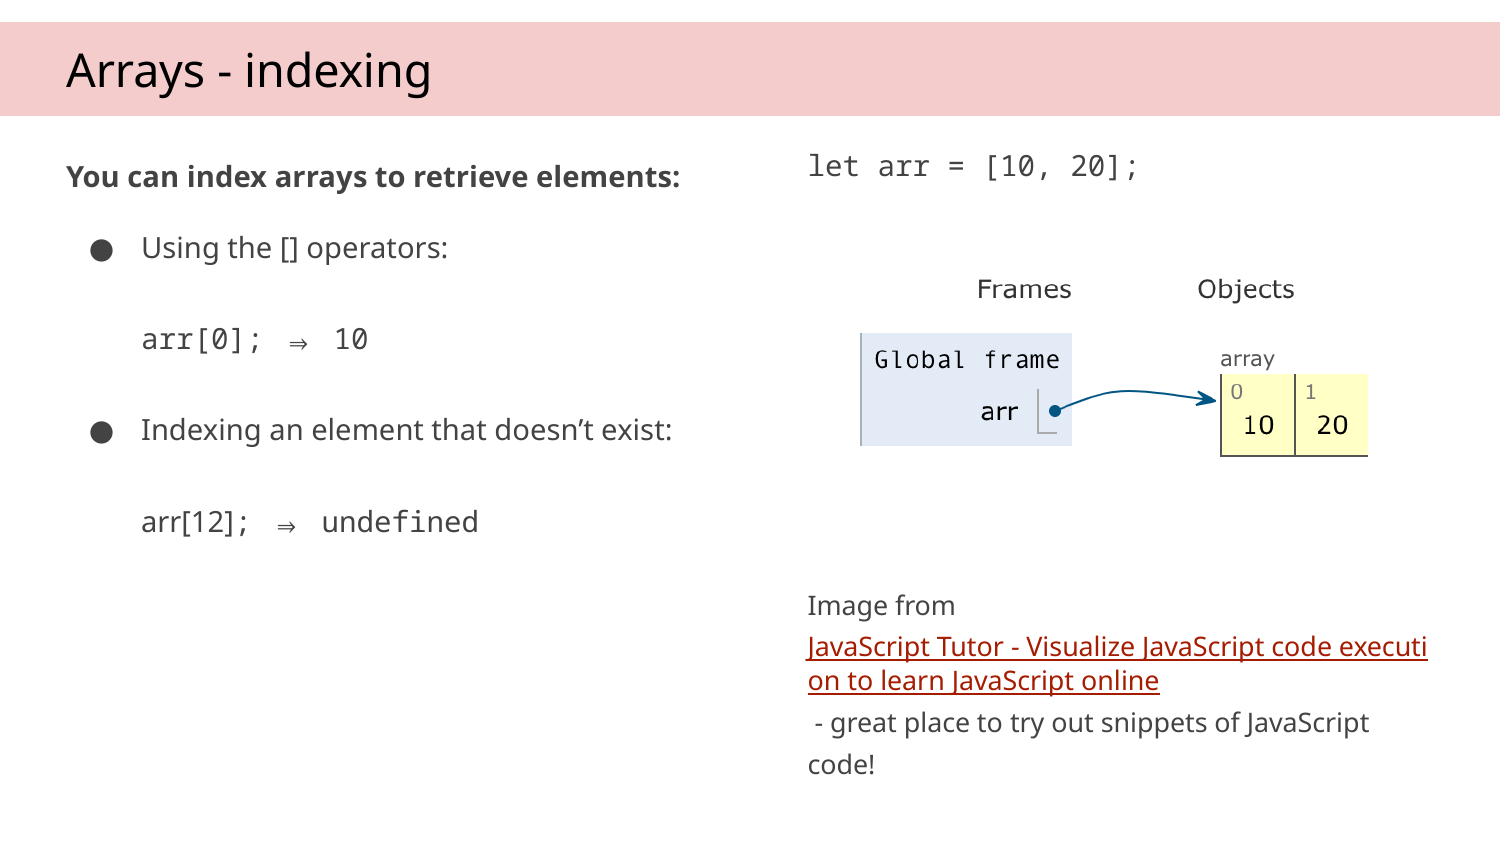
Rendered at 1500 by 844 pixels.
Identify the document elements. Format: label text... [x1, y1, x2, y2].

picture [844, 253, 1397, 484]
list Image from JavaScript Tutor - Visualize JavaScript code execution to learn JavaScript online - great place to try out snippets of JavaScript code! [792, 566, 1449, 765]
list You can index arrays to retrieve elements: Using the [] operators: arr[0]; ⇒ 10 Indexing an element that doesn’t exist: arr[12]; ⇒ undefined [51, 135, 708, 765]
list let arr = [10, 20]; [792, 124, 1449, 324]
title Arrays - indexing [51, 22, 1449, 116]
